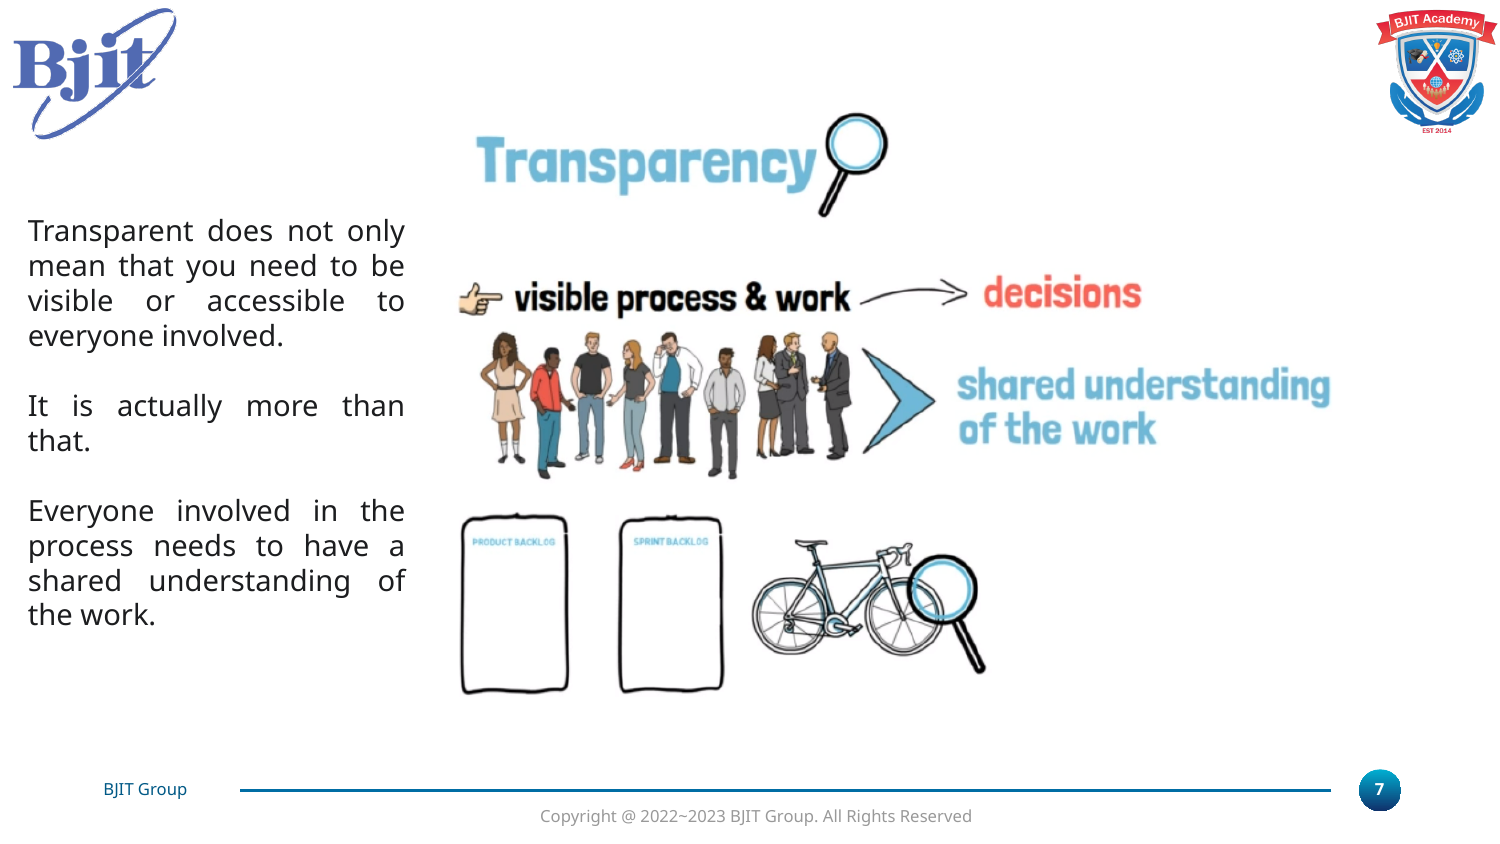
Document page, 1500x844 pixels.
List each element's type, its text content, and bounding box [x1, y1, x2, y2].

picture [124, 783, 133, 795]
text_box Transparent does not only mean that you need to be visible or accessible to everyone involved. It is actually more than that. Everyone involved in the process needs to have a shared understanding of the work. [13, 204, 421, 640]
picture [13, 7, 177, 140]
picture [440, 105, 1344, 721]
picture [1373, 7, 1500, 136]
